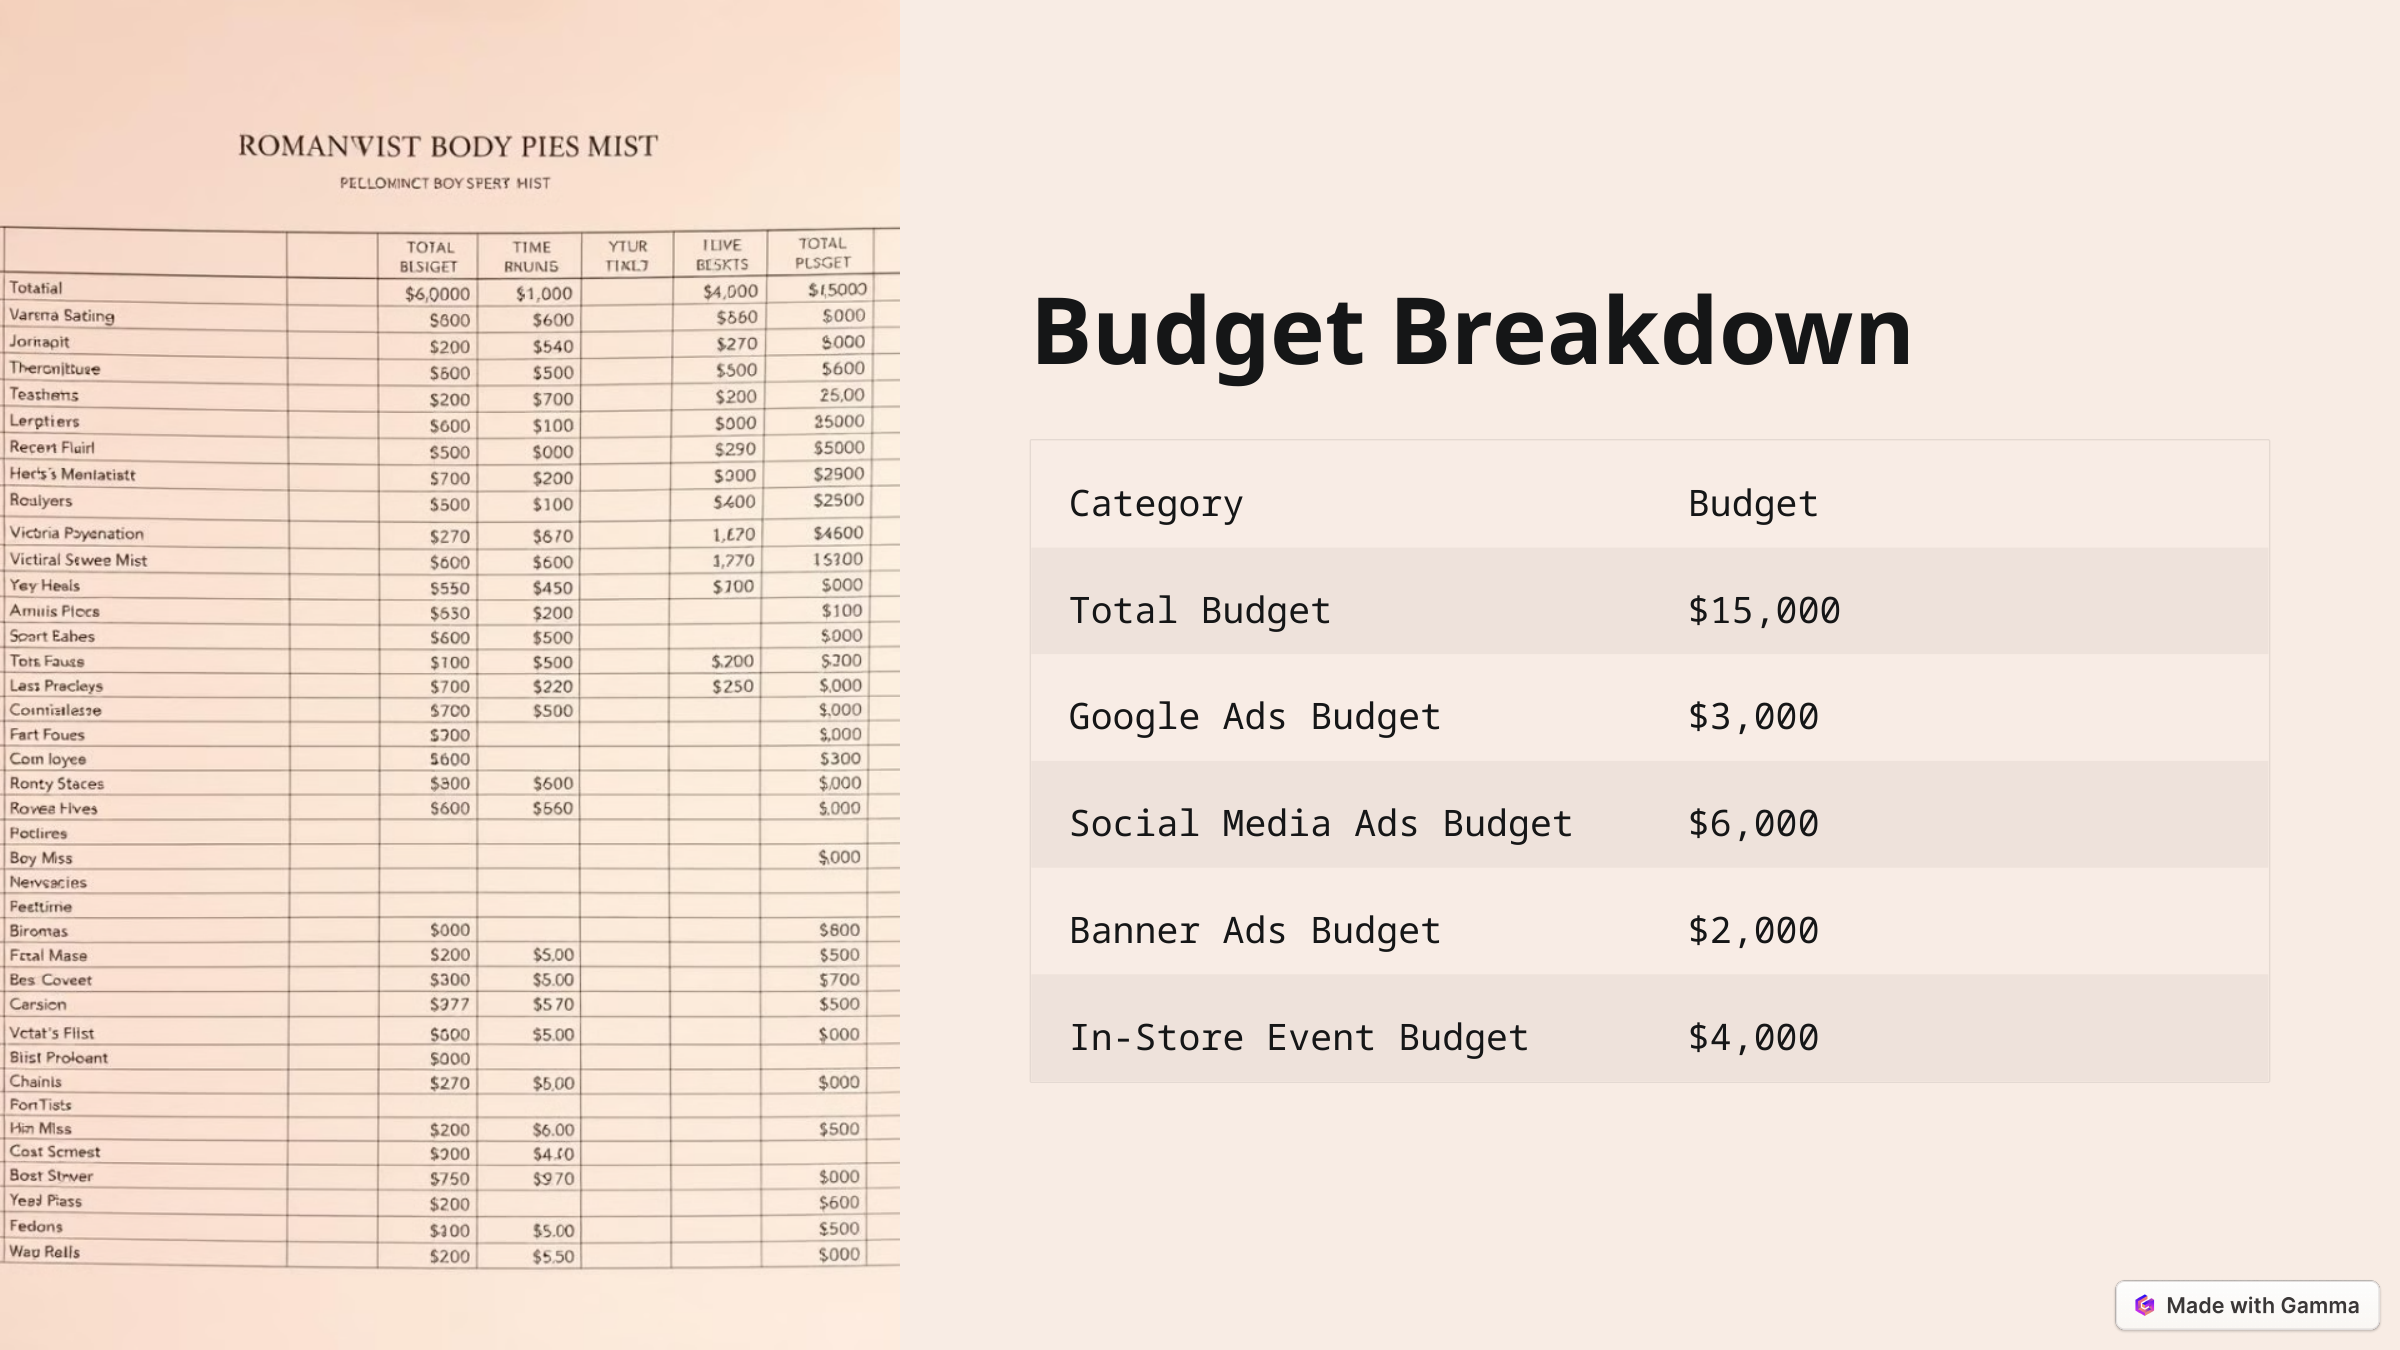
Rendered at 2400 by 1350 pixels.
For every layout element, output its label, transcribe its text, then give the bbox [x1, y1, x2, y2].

text_box Category [1068, 464, 1613, 524]
text_box [1031, 547, 2269, 654]
text_box In-Store Event Budget [1068, 997, 1613, 1058]
text_box $15,000 [1687, 571, 2232, 631]
text_box Total Budget [1068, 571, 1613, 631]
text_box $3,000 [1687, 677, 2232, 738]
text_box Social Media Ads Budget [1068, 784, 1613, 845]
text_box [1031, 440, 2269, 547]
text_box [1031, 867, 2269, 974]
text_box Budget [1687, 464, 2232, 524]
text_box Banner Ads Budget [1068, 891, 1613, 951]
text_box $4,000 [1687, 997, 2232, 1058]
picture [2106, 1271, 2389, 1339]
text_box Budget Breakdown [1030, 267, 2009, 384]
text_box $6,000 [1687, 784, 2232, 845]
text_box [1031, 654, 2269, 760]
text_box [1031, 760, 2269, 867]
text_box $2,000 [1687, 891, 2232, 951]
picture [0, 0, 900, 1350]
text_box Google Ads Budget [1068, 677, 1613, 738]
text_box [1031, 974, 2269, 1081]
